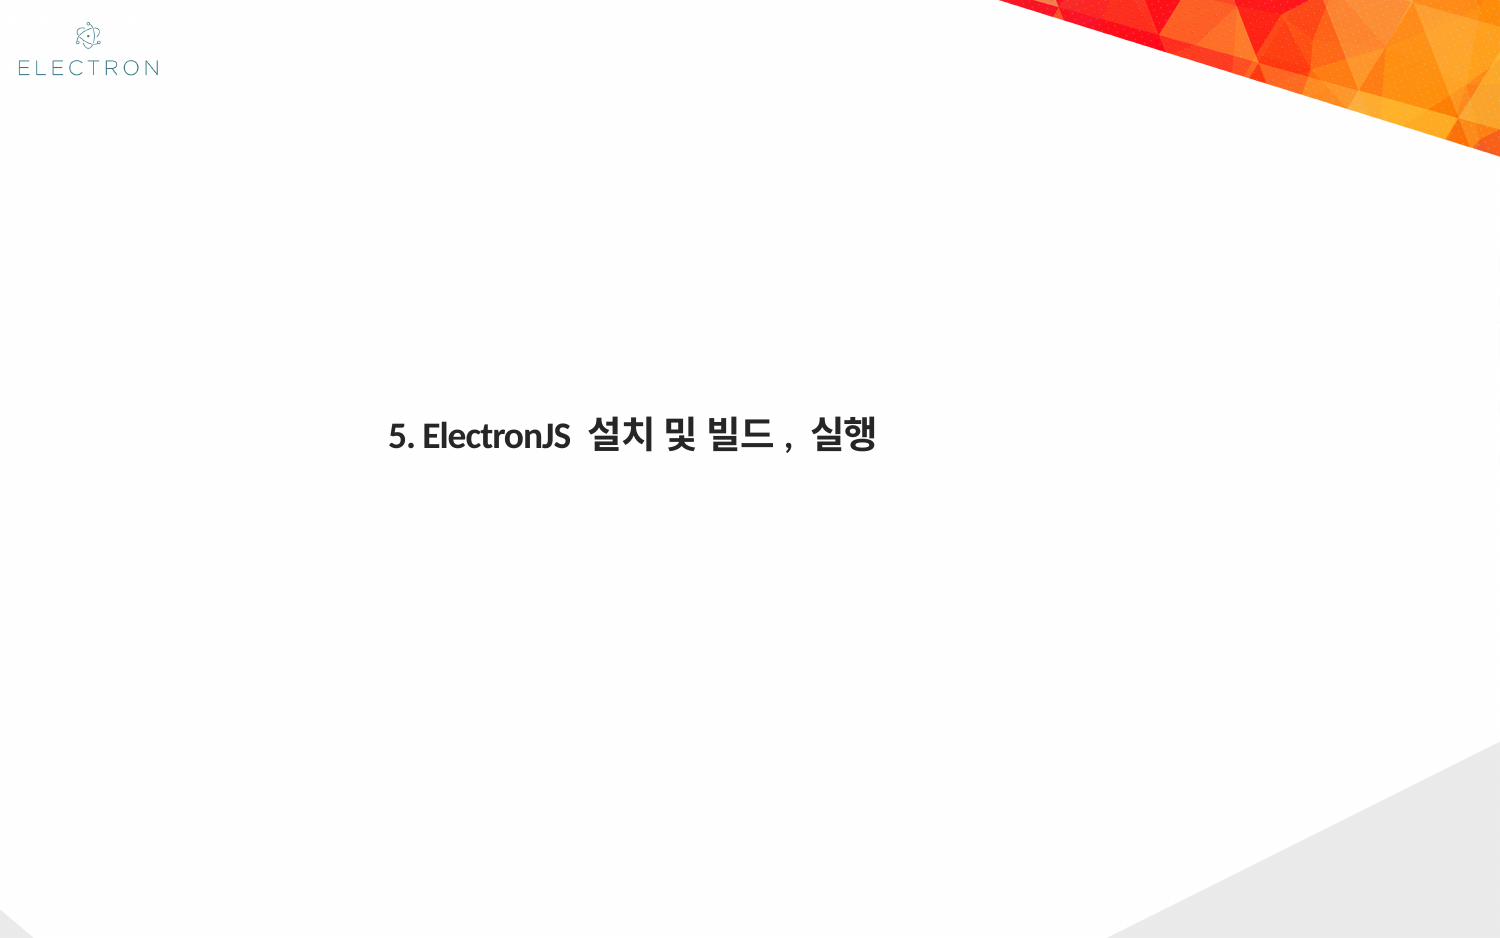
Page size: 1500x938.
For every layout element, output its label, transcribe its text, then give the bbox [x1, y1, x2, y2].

picture [0, 0, 1500, 938]
title 5. ElectronJS 설치 및 빌드, 실행 [388, 416, 1500, 476]
